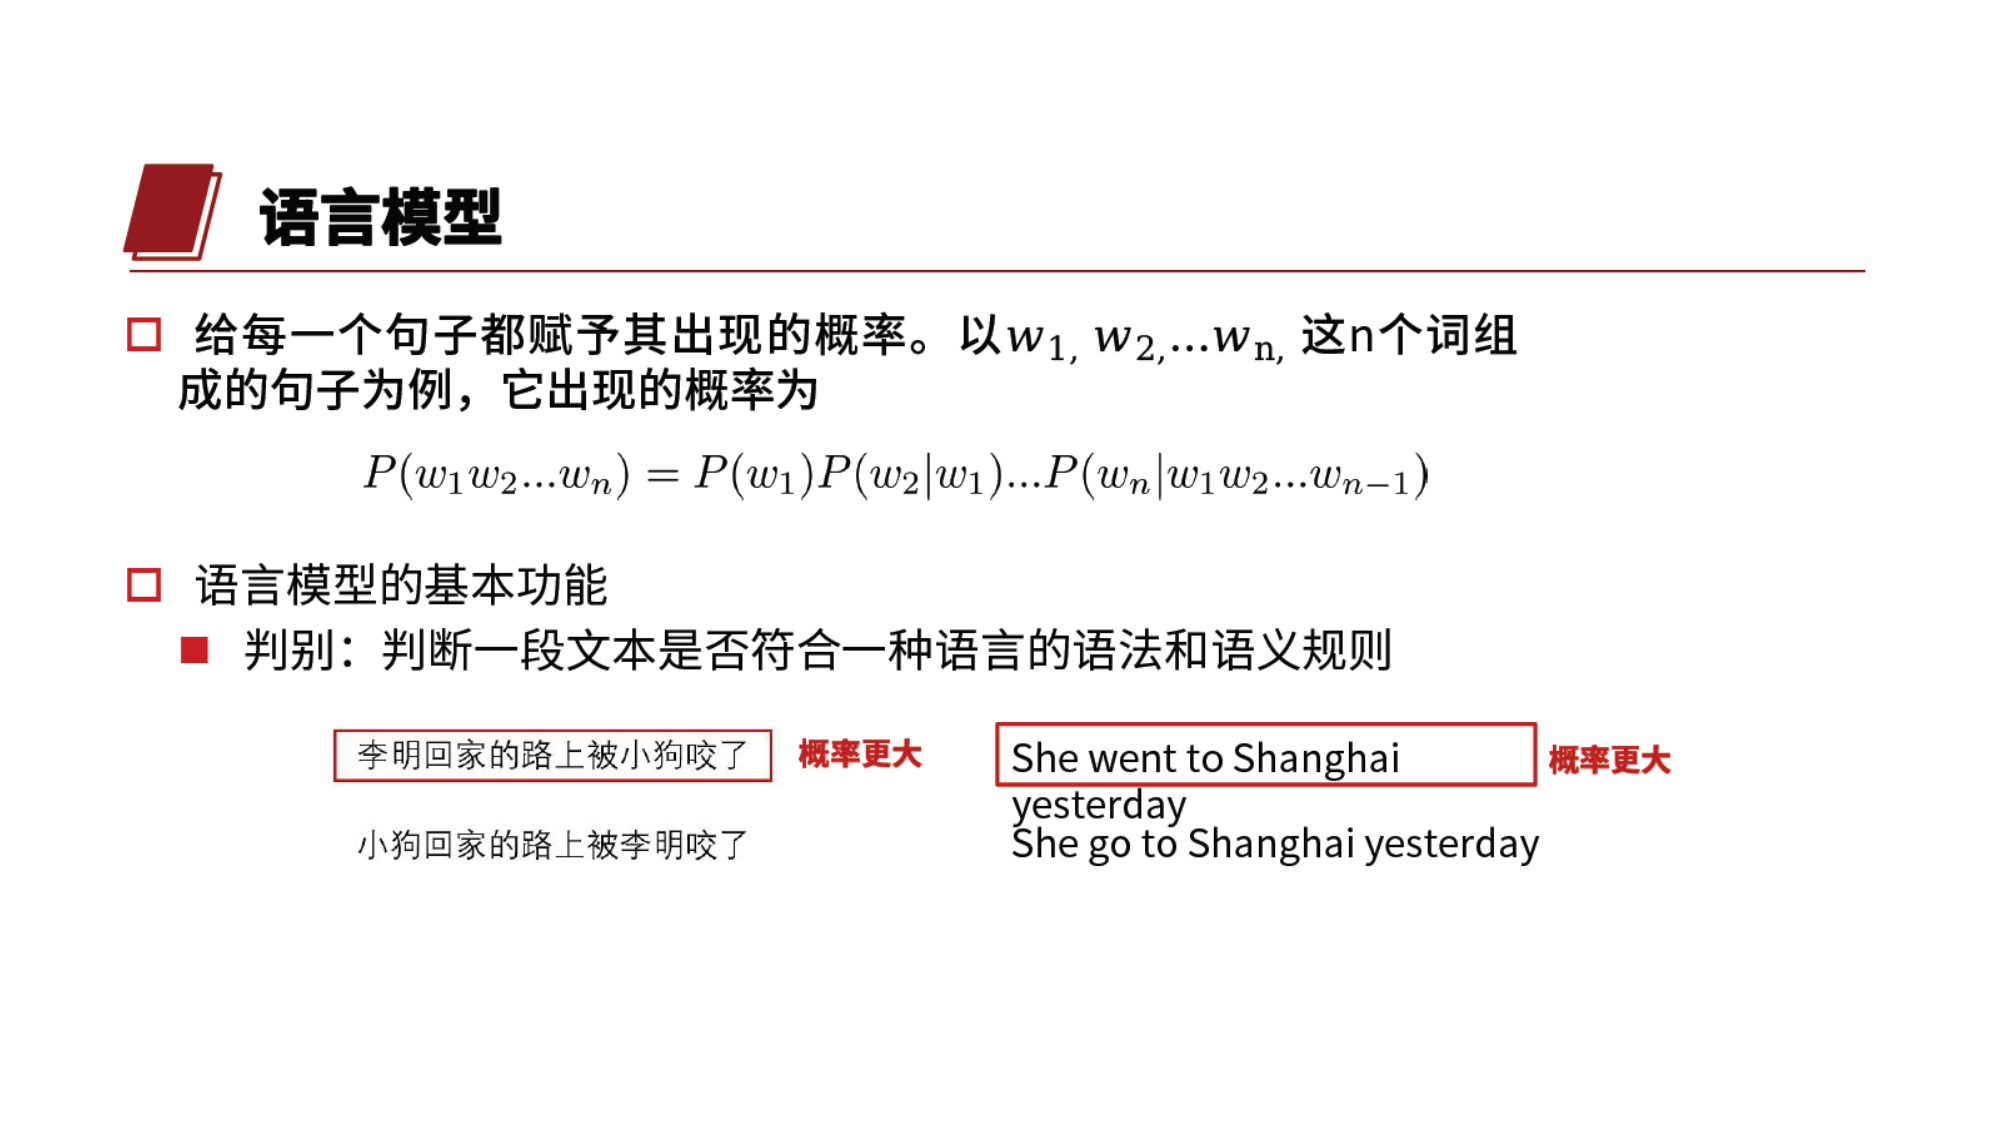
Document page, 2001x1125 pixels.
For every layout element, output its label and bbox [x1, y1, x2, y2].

picture [80, 151, 1873, 910]
